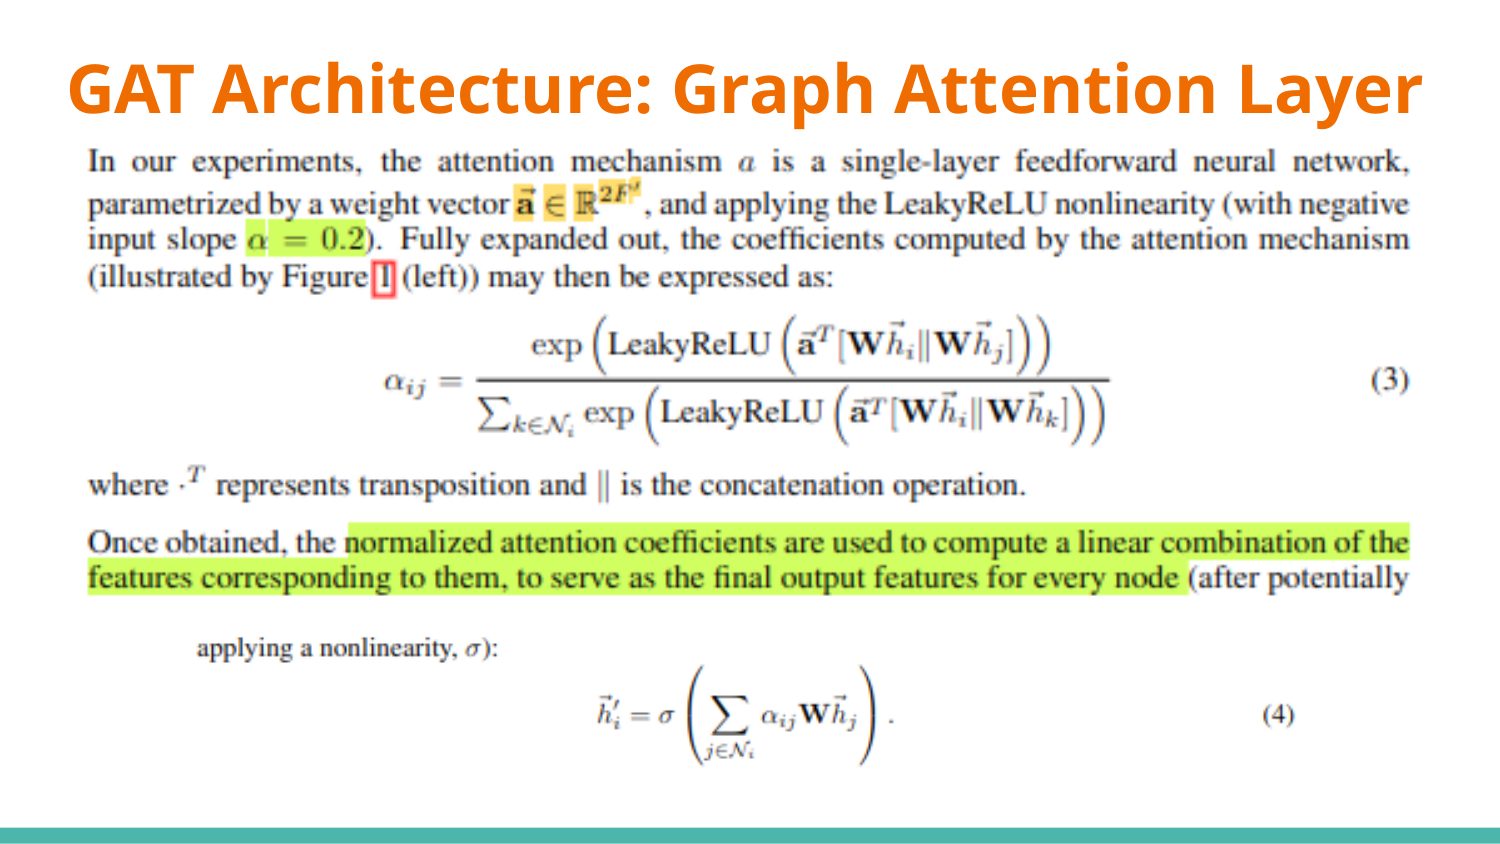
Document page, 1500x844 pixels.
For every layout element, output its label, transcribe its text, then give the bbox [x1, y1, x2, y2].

title GAT Architecture: Graph Attention Layer [51, 30, 1449, 147]
picture [71, 137, 1429, 785]
